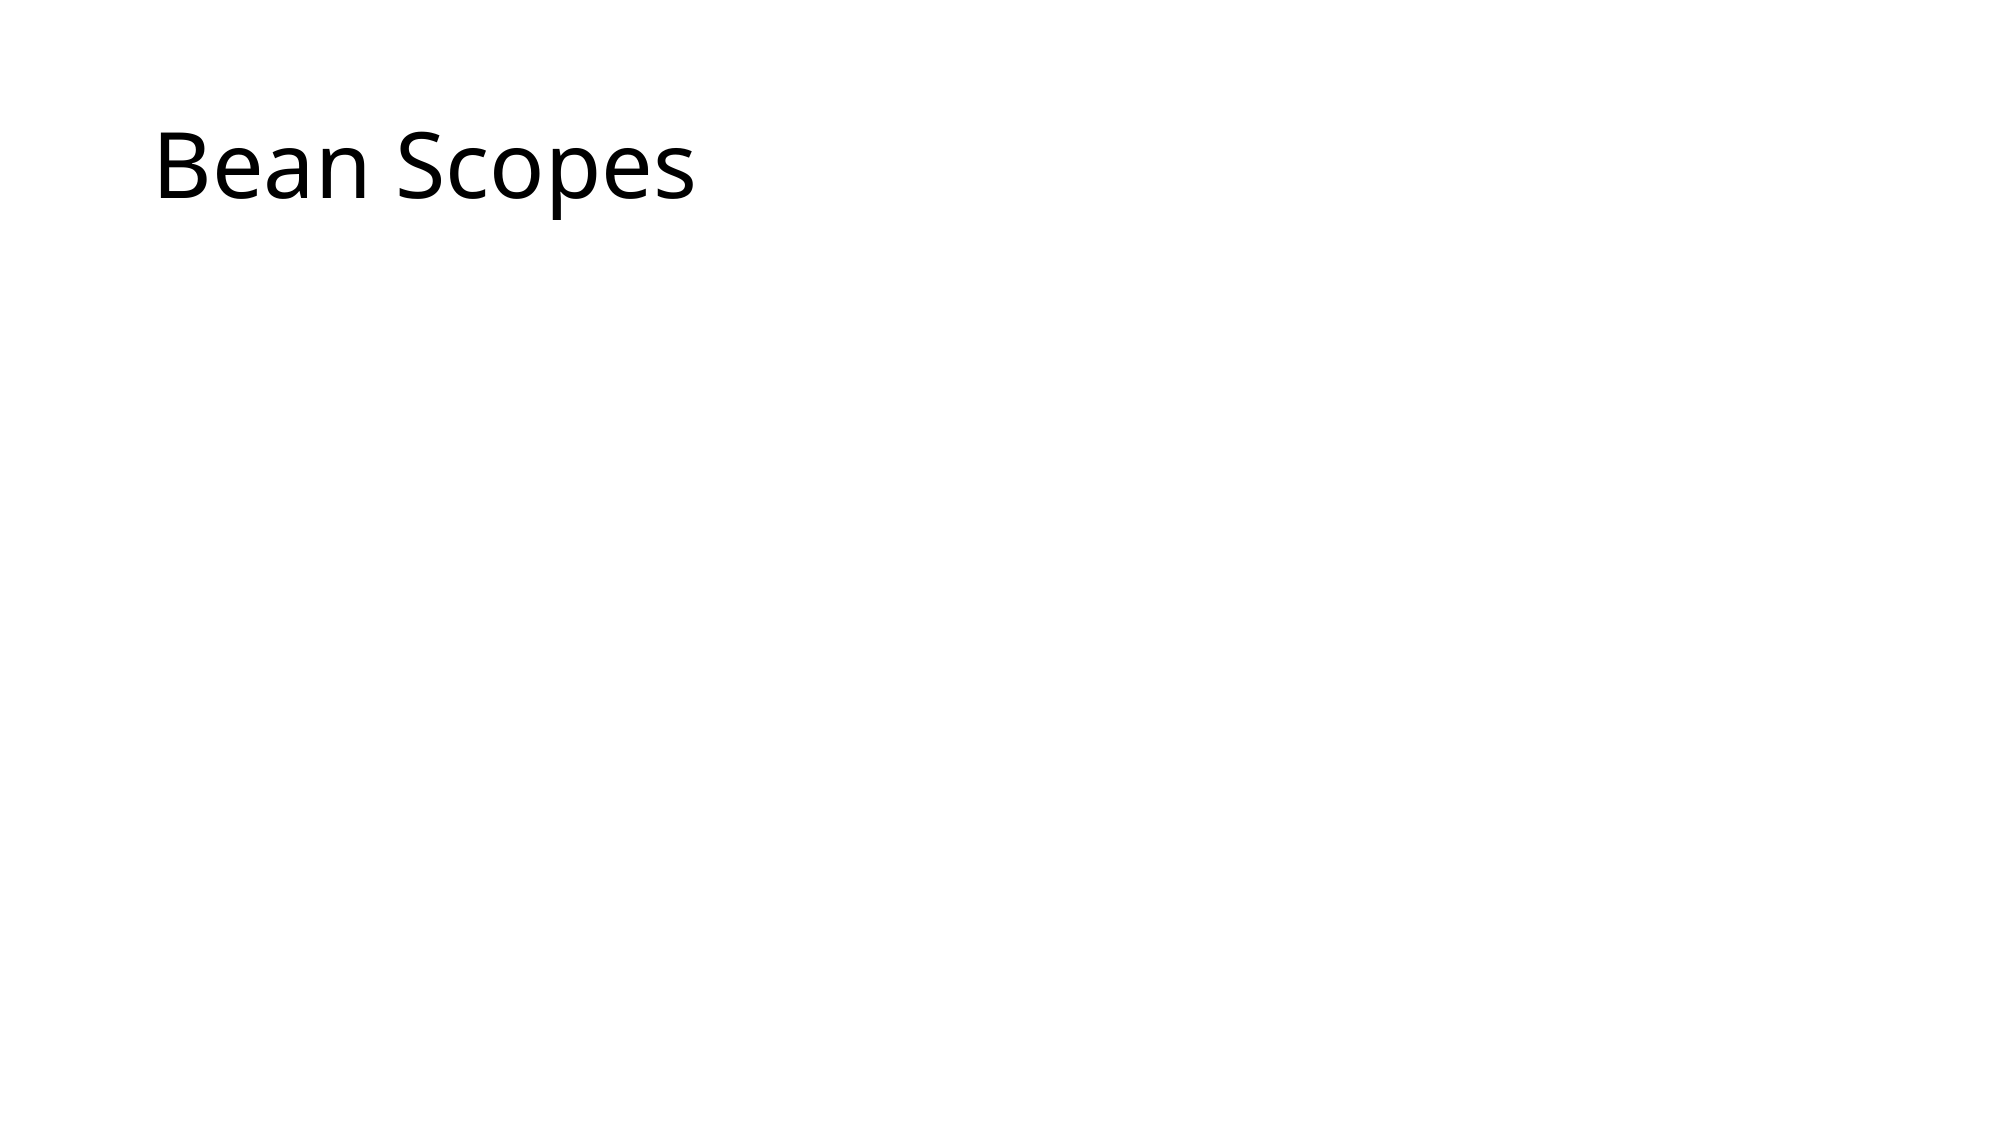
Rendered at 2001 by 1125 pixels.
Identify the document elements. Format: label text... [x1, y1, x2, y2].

title Bean Scopes [137, 59, 1863, 278]
